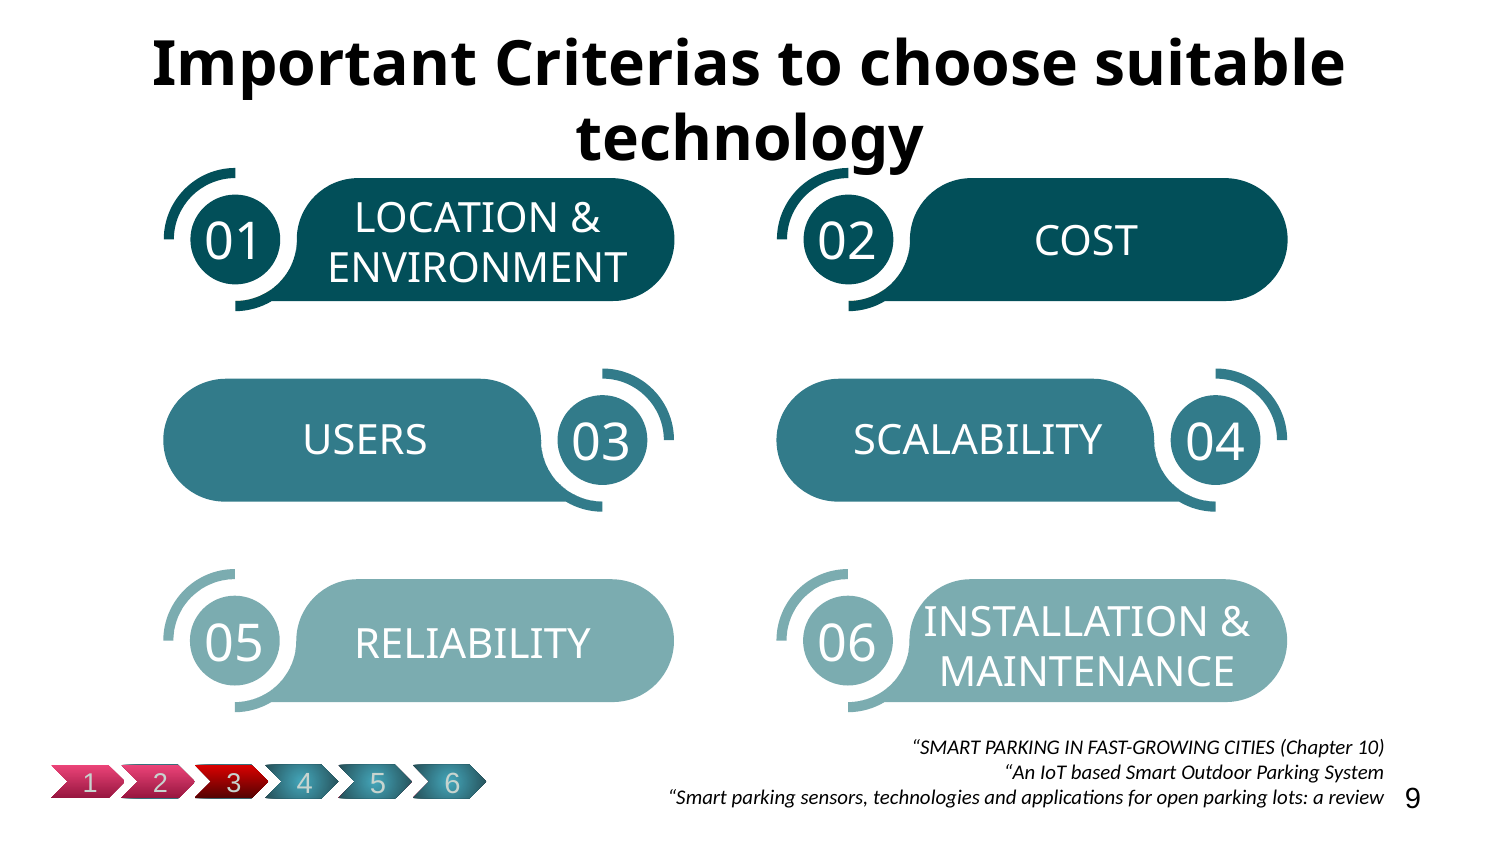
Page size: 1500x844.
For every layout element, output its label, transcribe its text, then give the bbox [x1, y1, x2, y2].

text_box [154, 568, 675, 713]
text_box 4 [264, 764, 339, 799]
text_box 5 [338, 764, 412, 799]
slide_number ‹#› [1389, 764, 1480, 830]
text_box 2 [121, 764, 195, 799]
text_box 3 [194, 764, 269, 799]
text_box 1 [51, 764, 125, 799]
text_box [162, 368, 682, 512]
text_box “SMART PARKING IN FAST-GROWING CITIES (Chapter 10) “An IoT based Smart Outdoor Parking System “Smart parking sensors, technologies and applications for open parking lots: a review [433, 718, 1400, 824]
title Important Criterias to choose suitable technology [5, 8, 1495, 111]
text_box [767, 167, 1289, 312]
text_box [154, 167, 675, 312]
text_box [767, 568, 1288, 713]
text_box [776, 368, 1295, 512]
text_box 6 [412, 764, 487, 799]
